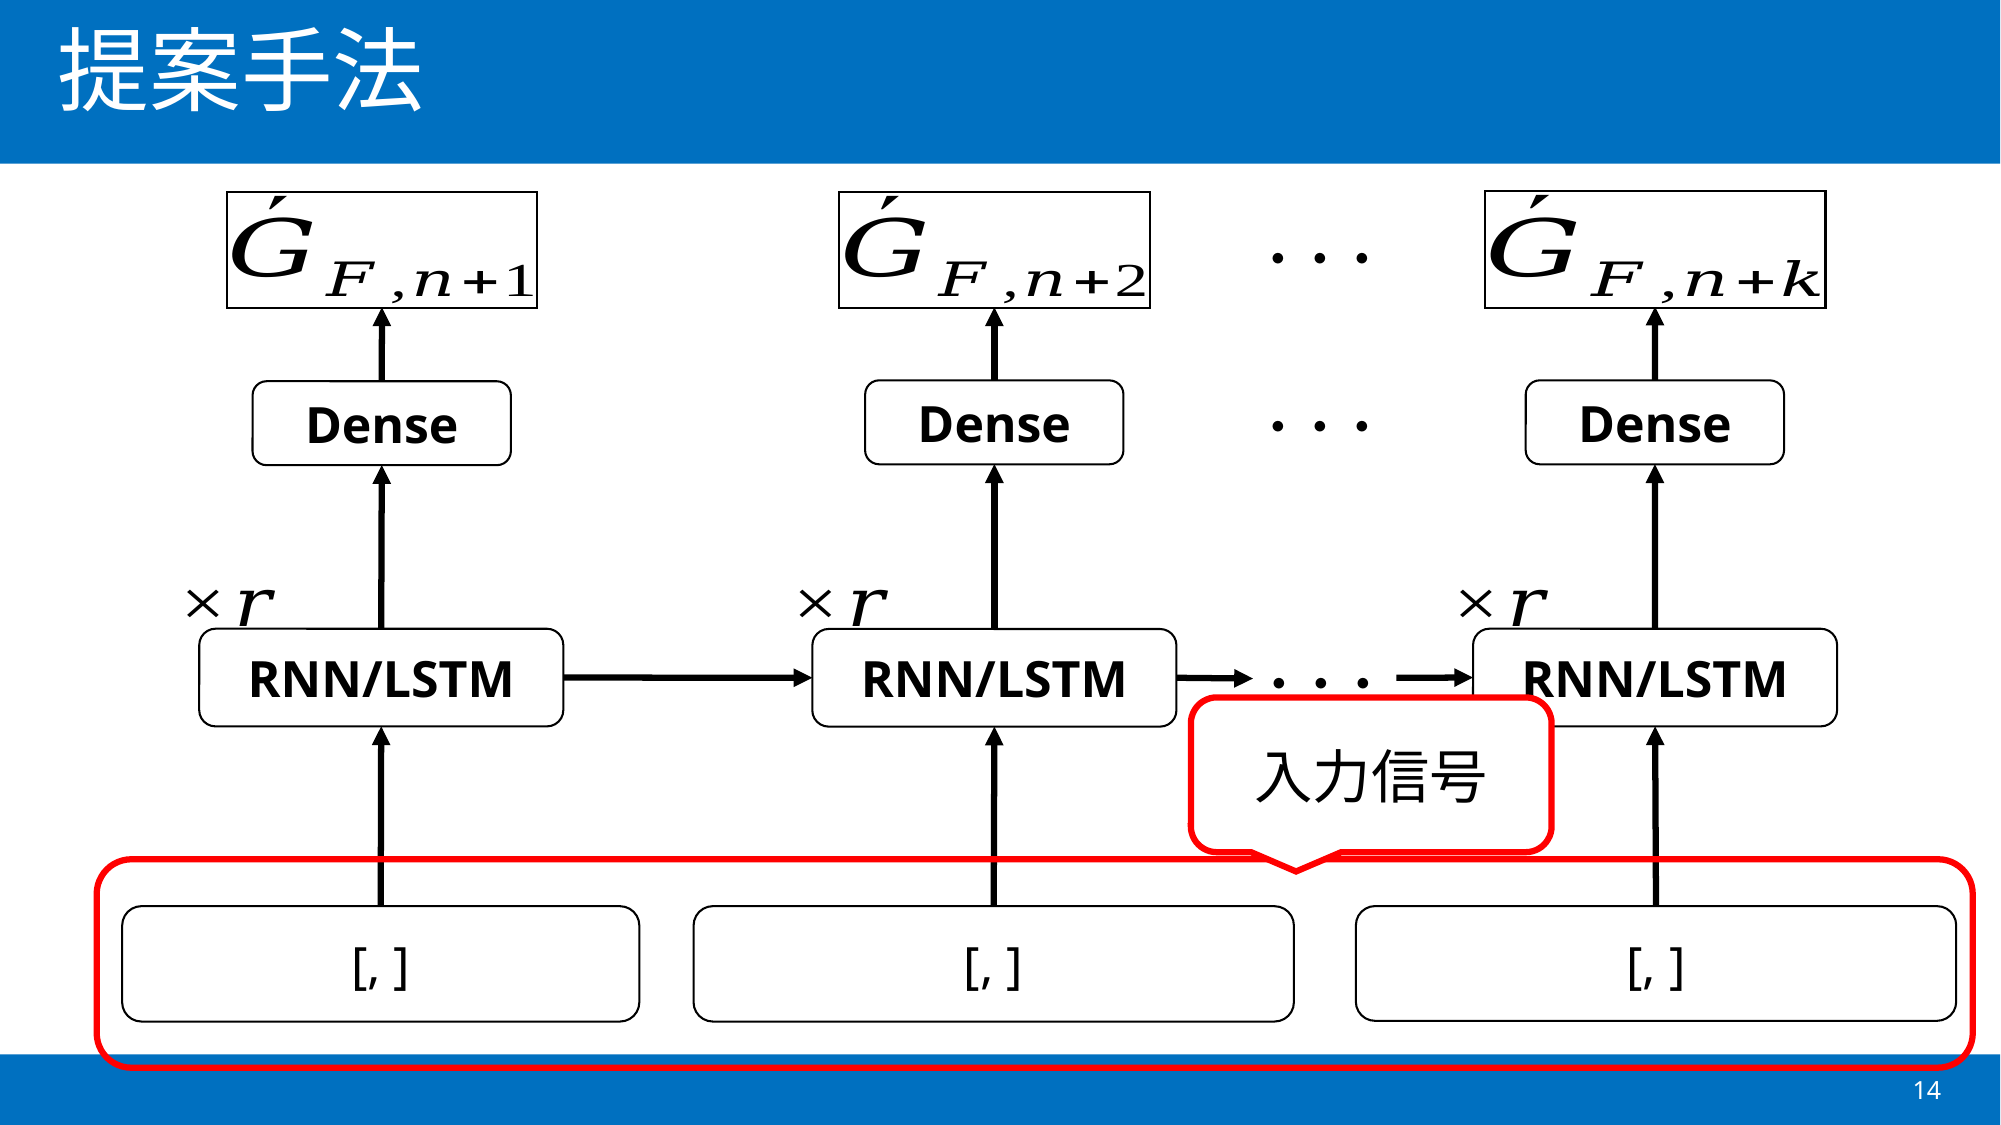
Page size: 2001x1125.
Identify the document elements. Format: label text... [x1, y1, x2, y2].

text_box [95, 859, 1974, 1069]
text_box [122, 191, 1957, 1022]
slide_number 14 [1506, 1064, 1957, 1122]
title 提案手法 [42, 5, 1957, 146]
